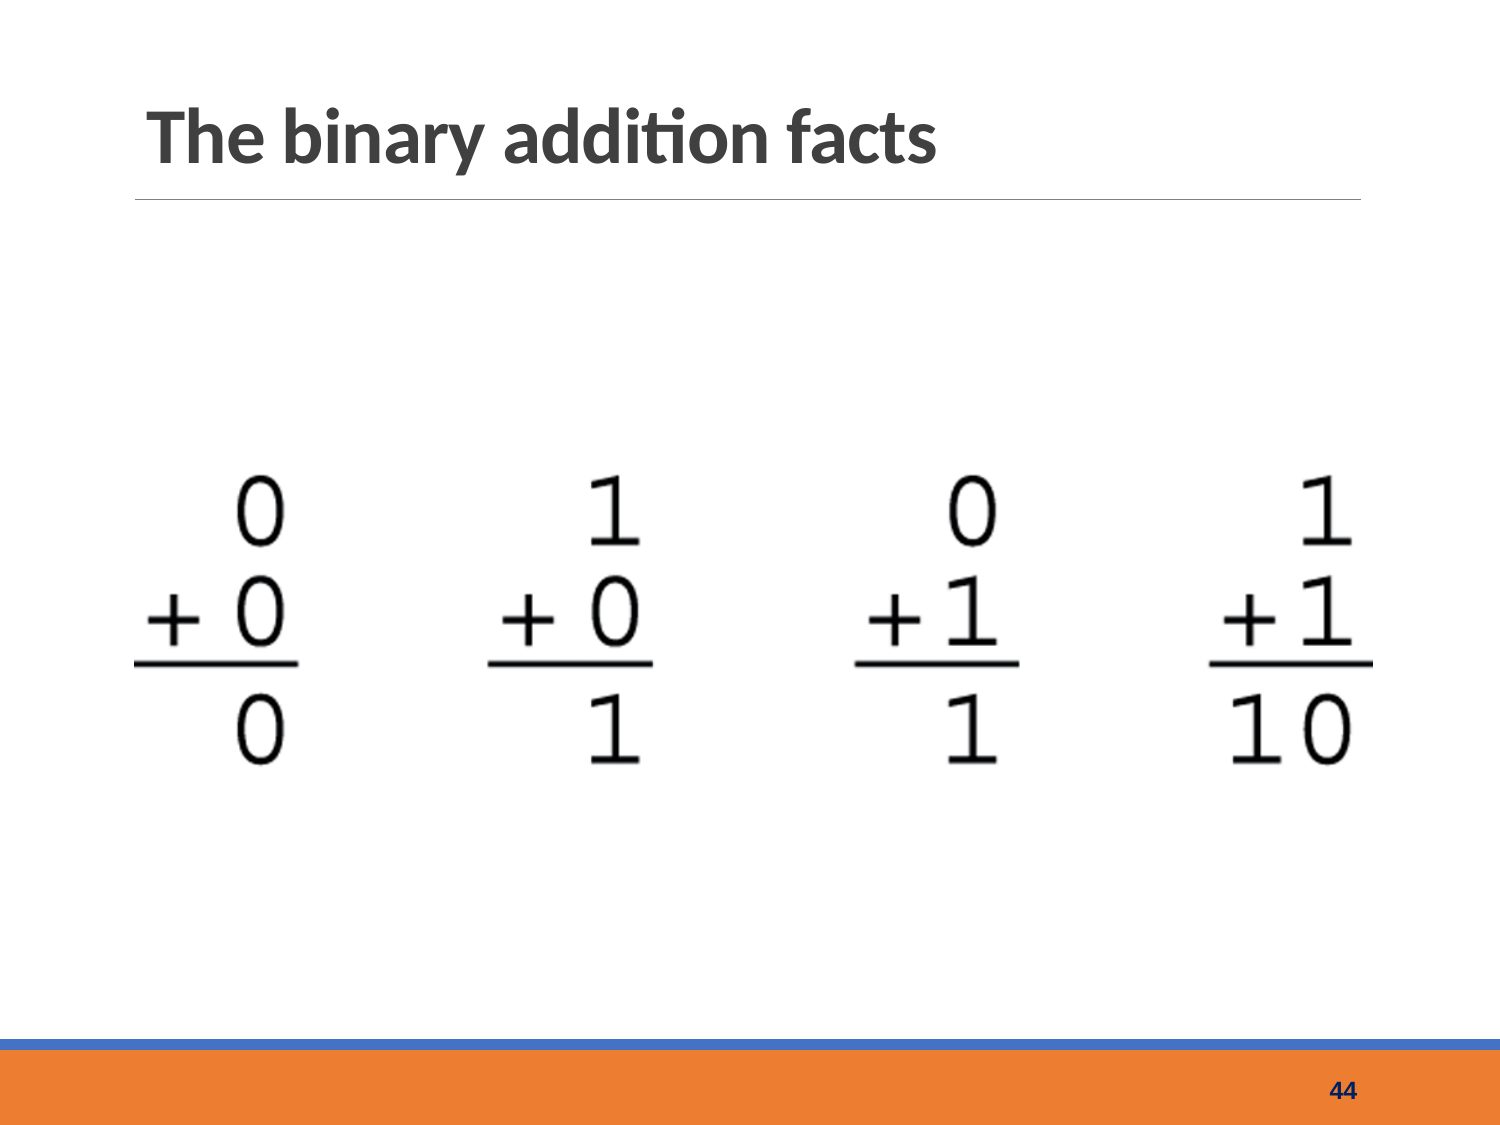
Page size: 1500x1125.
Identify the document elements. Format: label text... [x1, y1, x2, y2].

slide_number 44 [1257, 1059, 1373, 1120]
title The binary addition facts [131, 50, 1369, 188]
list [134, 449, 1373, 776]
